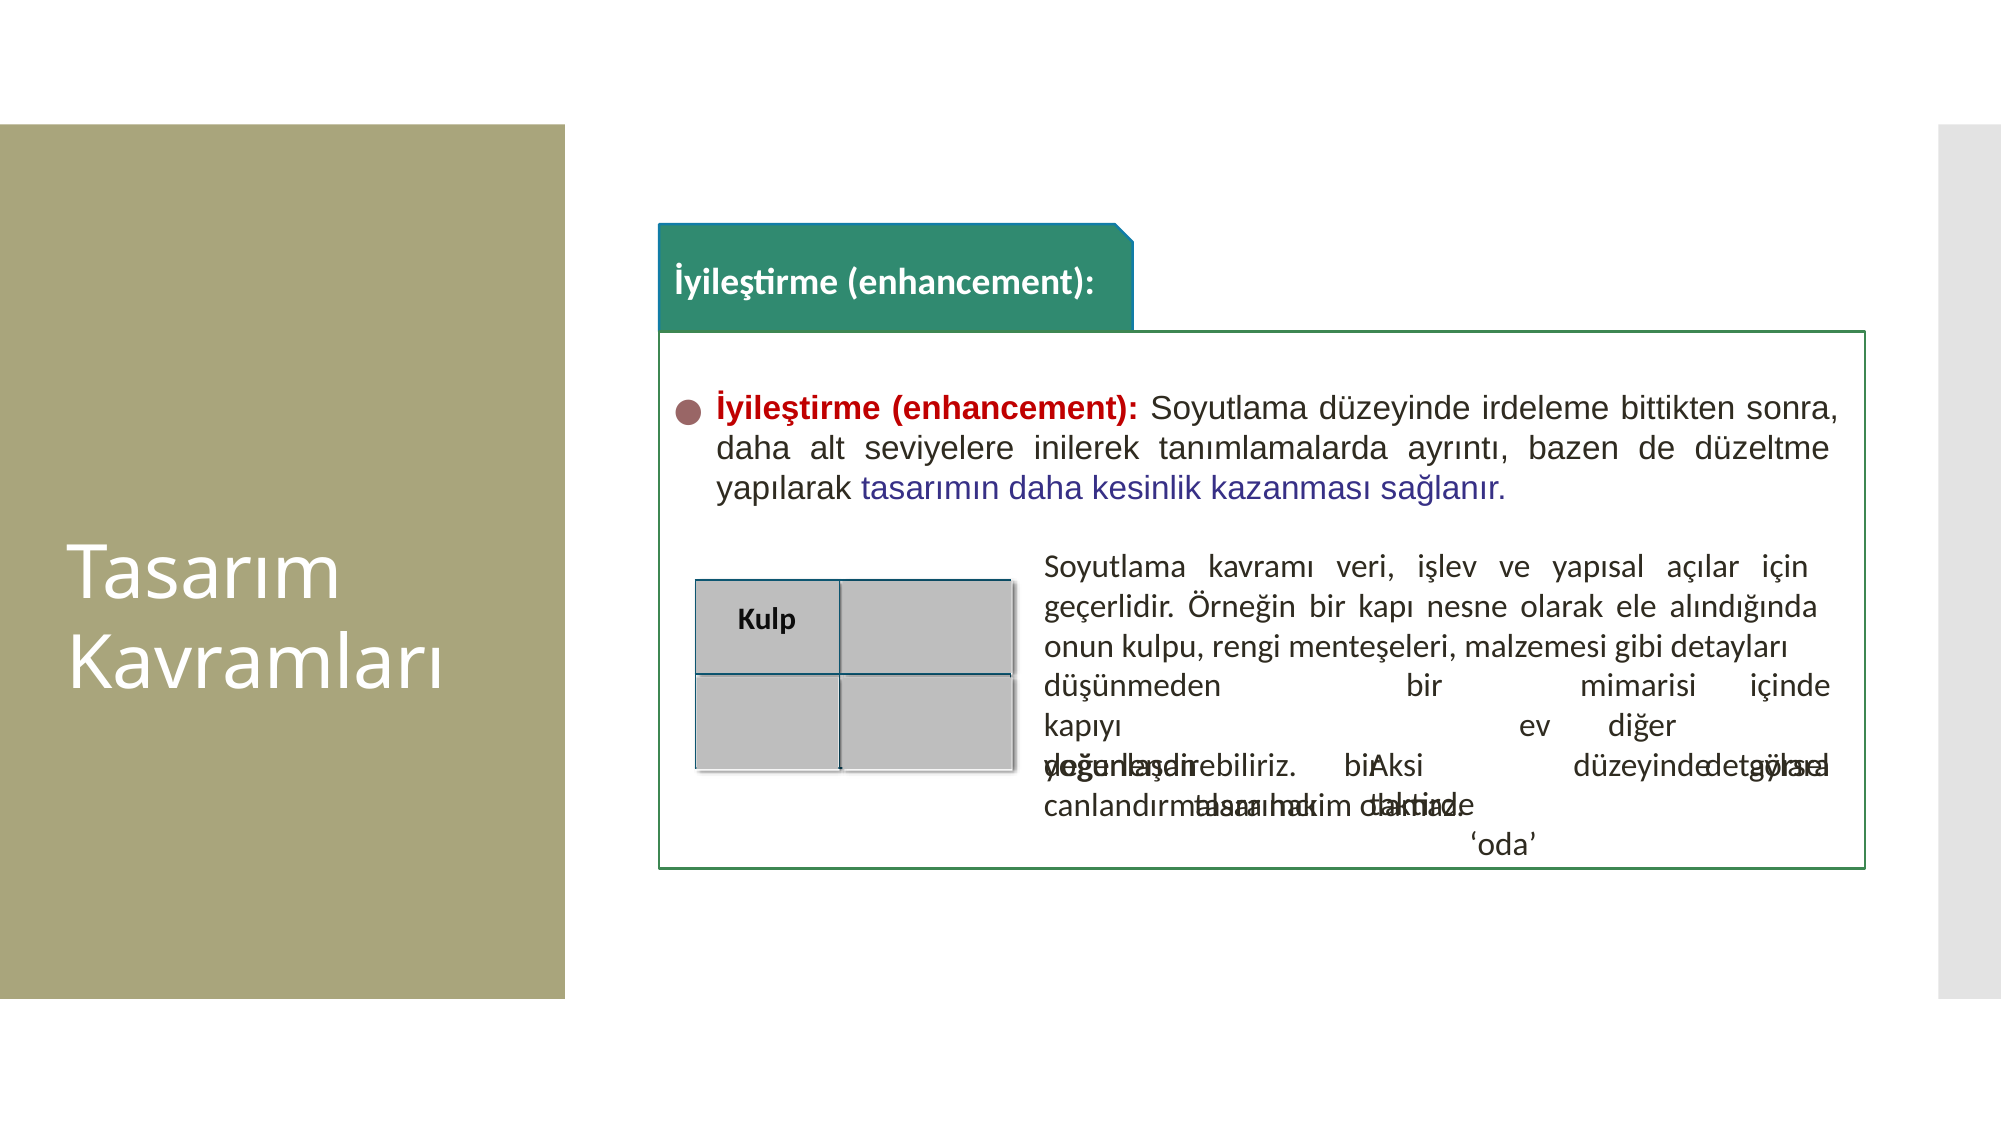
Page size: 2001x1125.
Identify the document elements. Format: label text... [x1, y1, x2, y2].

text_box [842, 677, 1015, 770]
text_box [658, 331, 1866, 870]
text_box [691, 576, 1022, 780]
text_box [658, 223, 1134, 331]
title Tasarım Kavramları [41, 415, 525, 708]
